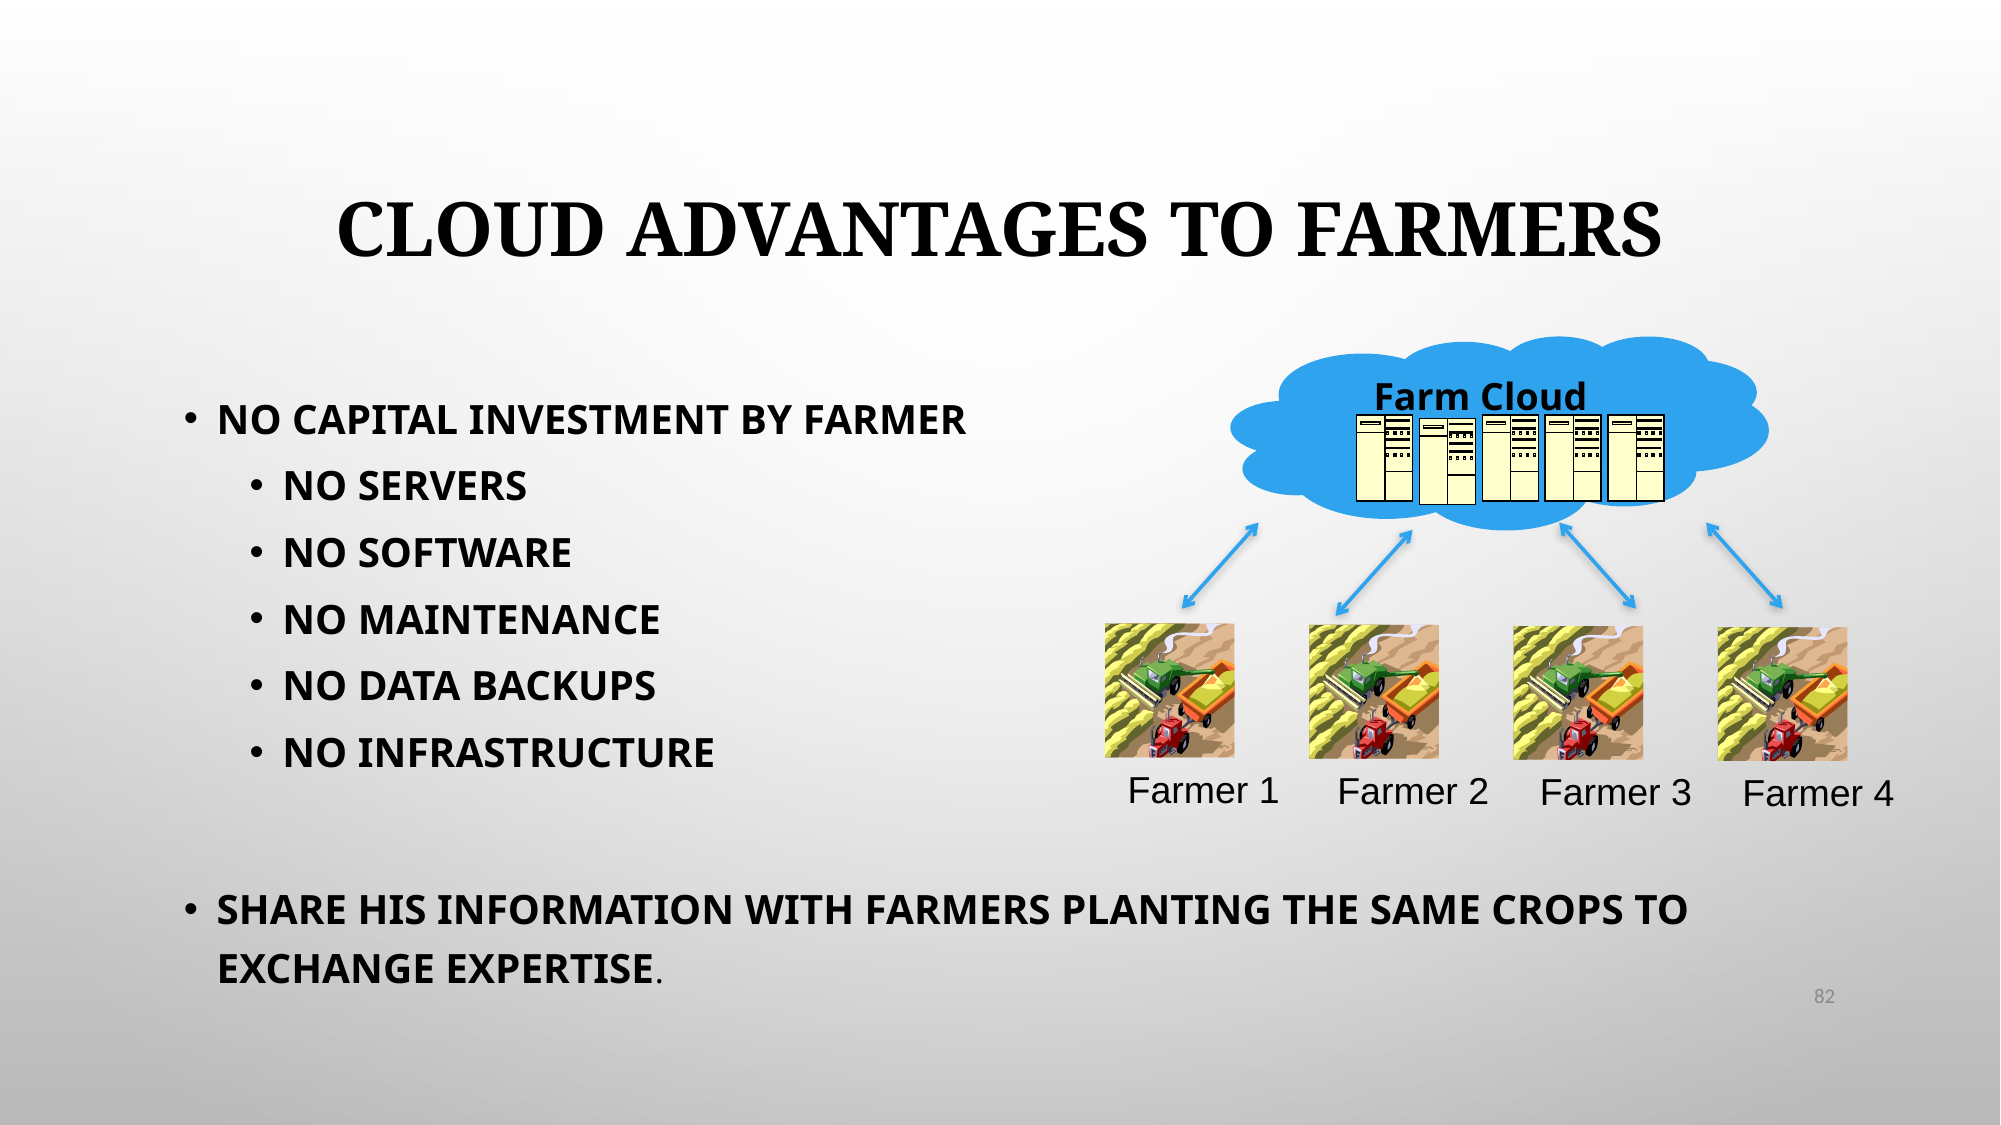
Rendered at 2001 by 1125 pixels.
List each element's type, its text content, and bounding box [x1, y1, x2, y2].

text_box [1104, 335, 1911, 823]
list No capital investment by farmer No Servers No Software No Maintenance No Data backups No Infrastructure Share his information with farmers planting the same crops to exchange expertise. [168, 376, 1783, 1003]
picture [0, 0, 2000, 1125]
title Cloud Advantages to Farmers [149, 101, 1851, 364]
slide_number 82 [1724, 965, 1851, 1025]
